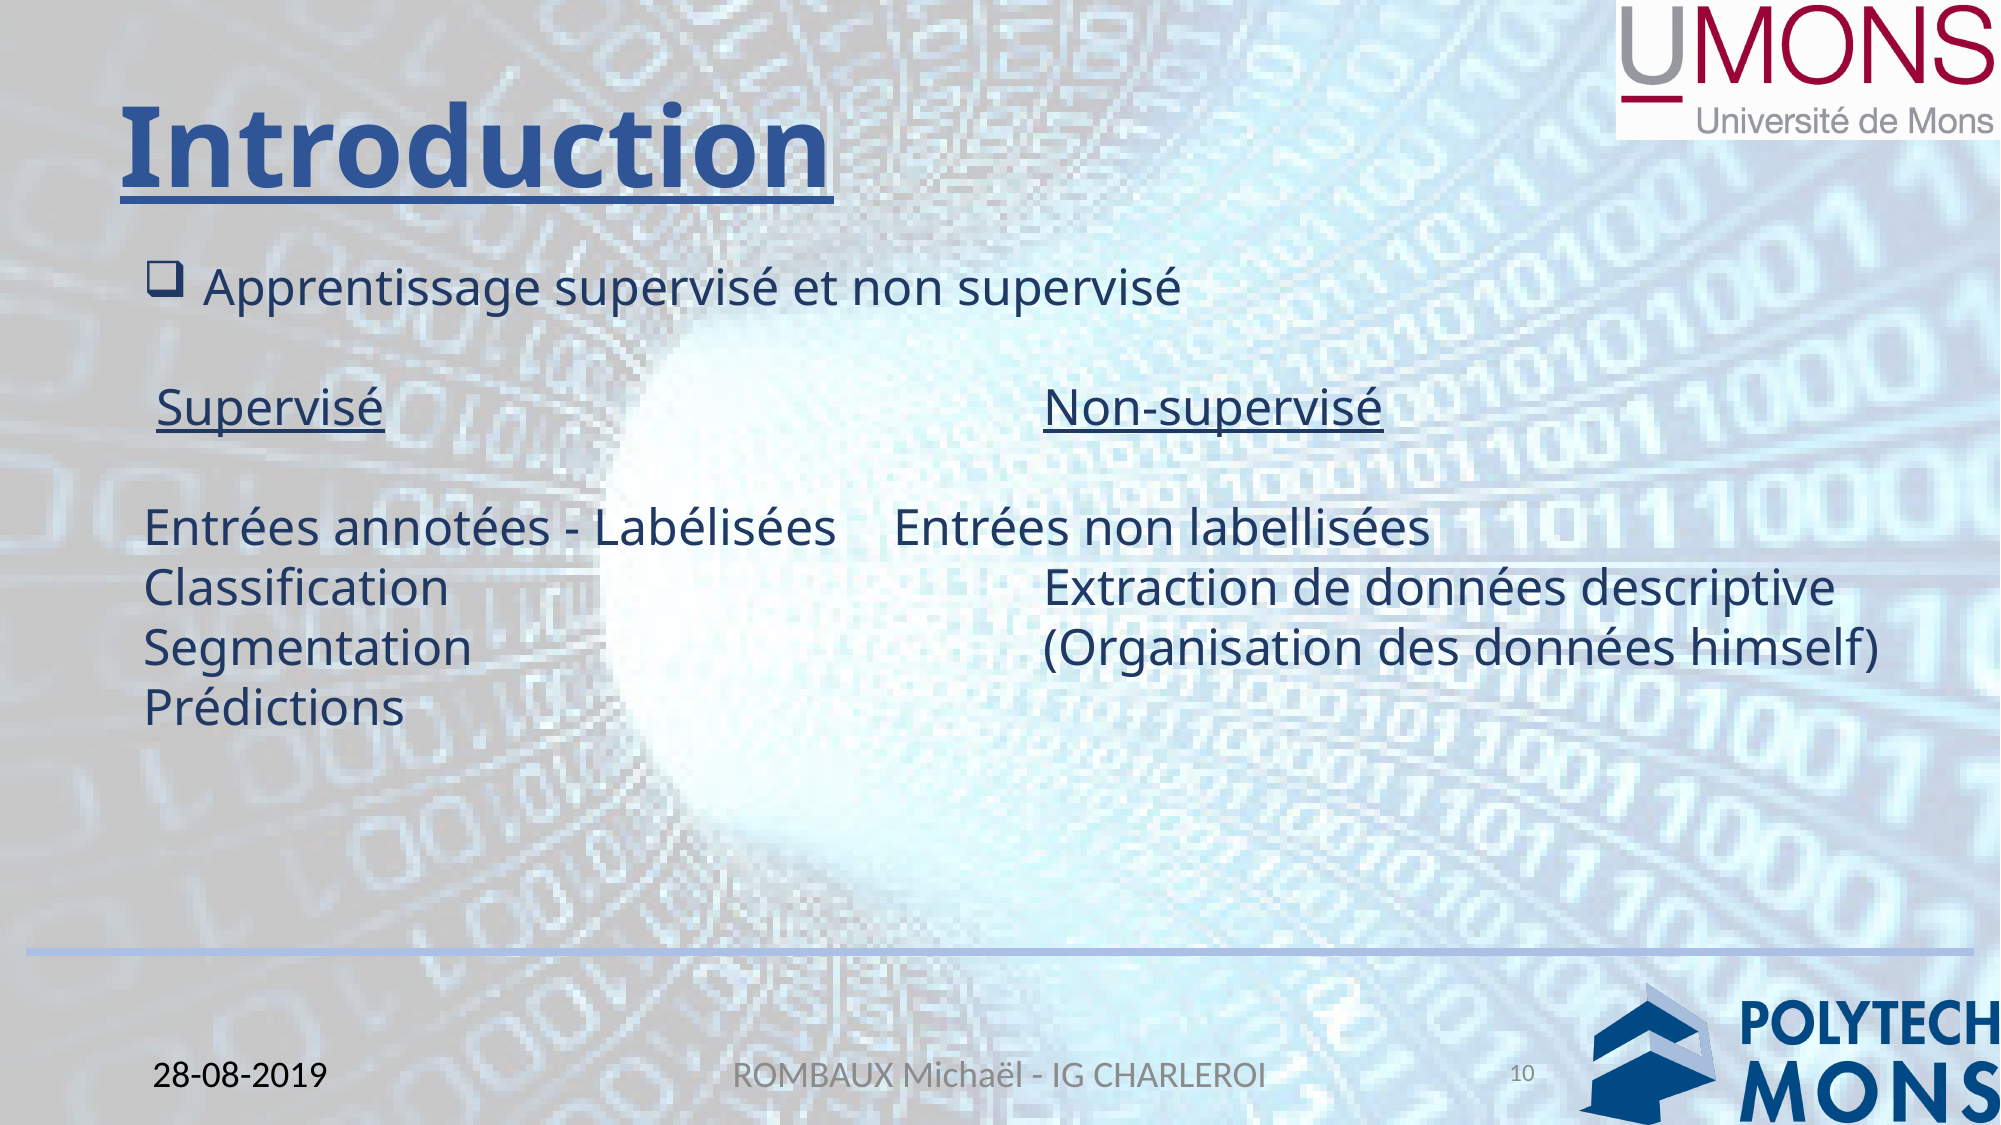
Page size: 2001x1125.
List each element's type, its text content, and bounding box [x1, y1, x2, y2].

picture [1616, 0, 2000, 140]
slide_number 10 [1406, 1042, 1550, 1102]
title Introduction [104, 16, 1270, 286]
picture [1579, 983, 2000, 1125]
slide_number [137, 1042, 588, 1103]
text_box Apprentissage supervisé et non supervisé Supervisé Non-supervisé Entrées annotées - Labélisées Entrées non labellisées Classification Extraction de données descriptive Segmentation (Organisation des données himself) Prédictions [128, 247, 2000, 743]
footer ROMBAUX Michaël - IG CHARLEROI [662, 1042, 1338, 1103]
